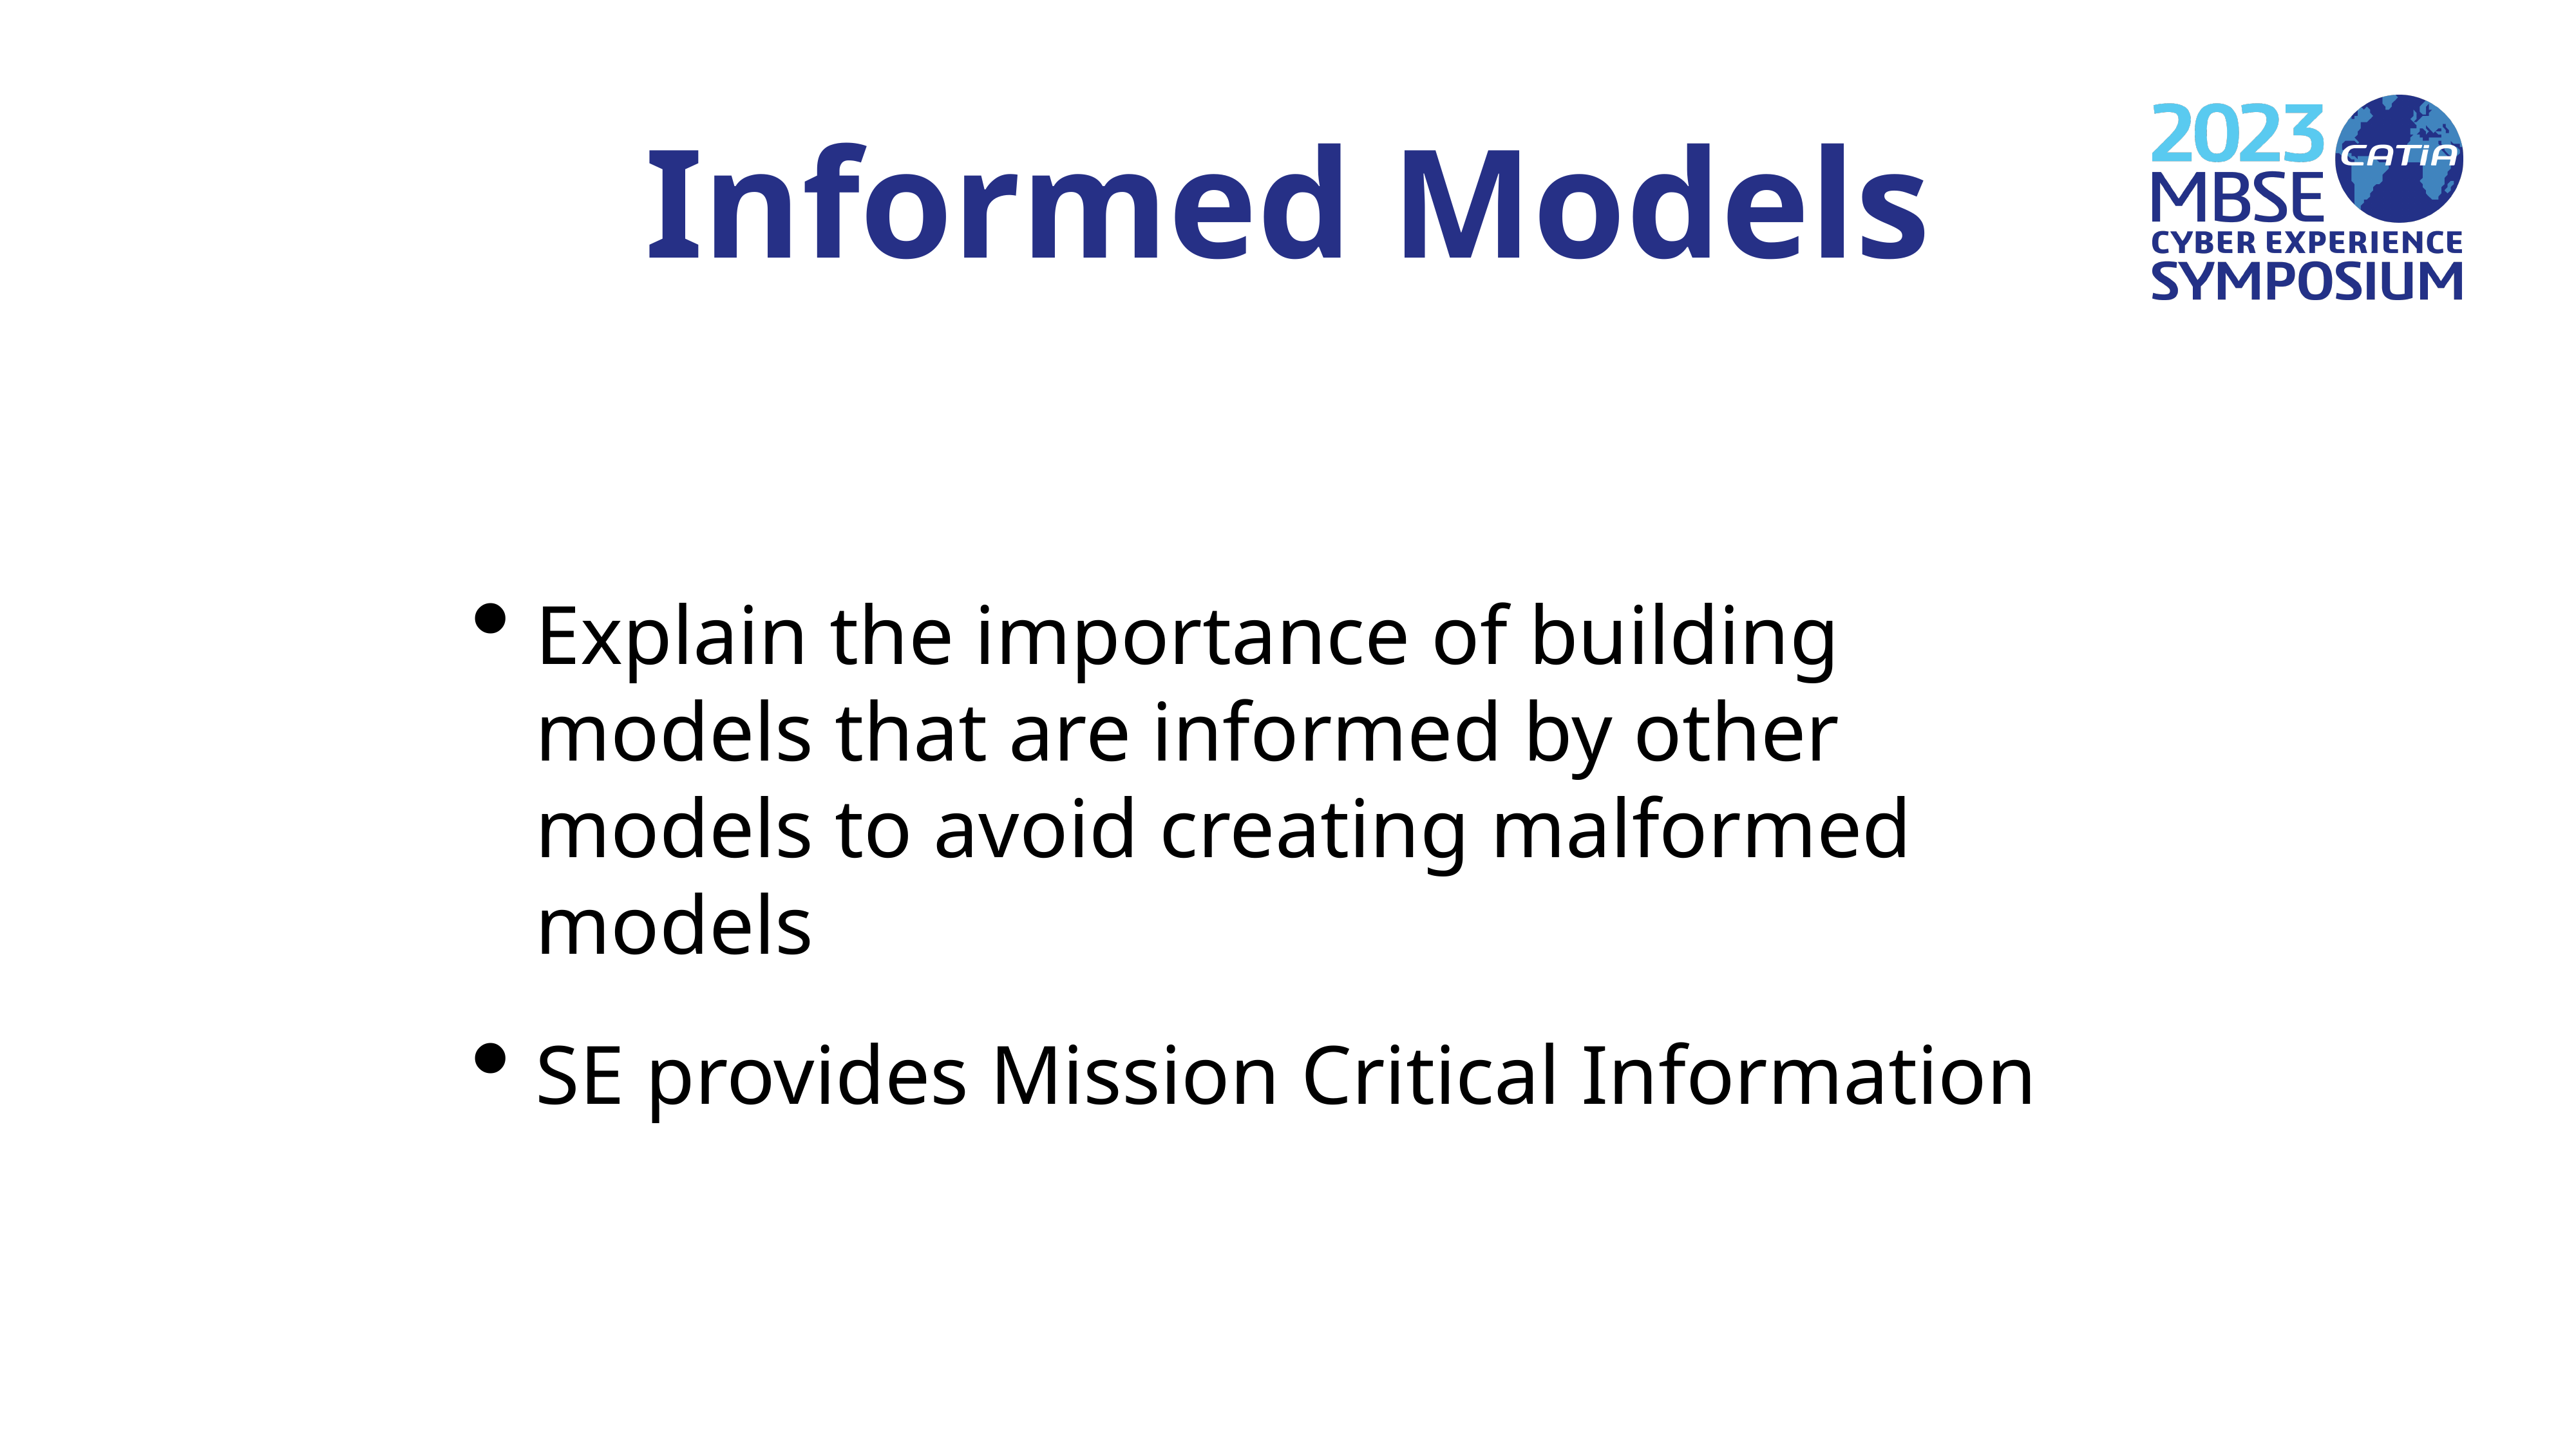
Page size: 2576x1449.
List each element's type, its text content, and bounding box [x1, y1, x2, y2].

title Informed Models [463, 37, 2113, 359]
list Explain the importance of building models that are informed by other models to avoid creating malformed models SE provides Mission Critical Information [463, 384, 2113, 1320]
picture [2152, 95, 2463, 300]
